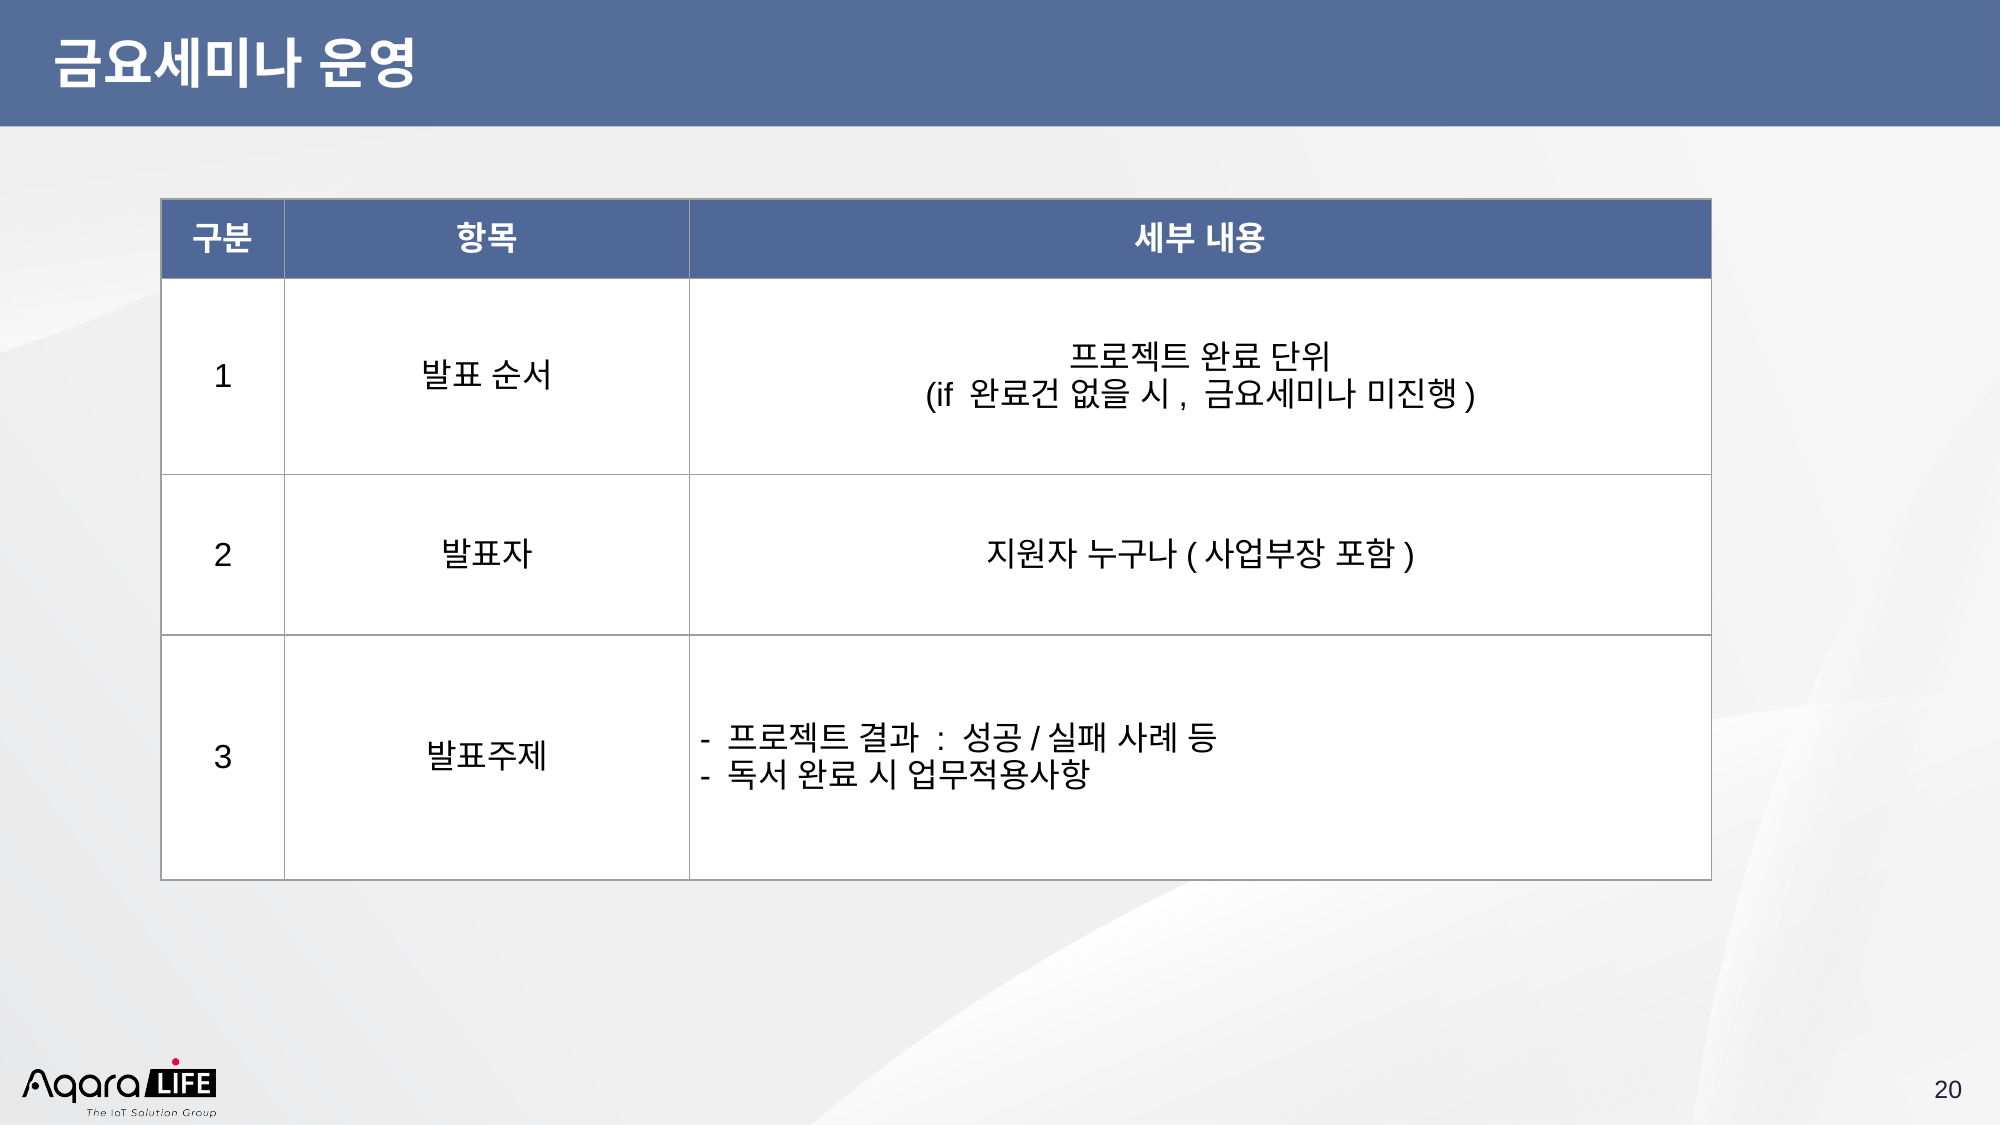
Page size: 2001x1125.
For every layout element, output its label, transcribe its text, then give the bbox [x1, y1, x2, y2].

table_cell 프로젝트 완료 단위 (if 완료건 없을 시, 금요세미나 미진행) [690, 279, 1711, 474]
text_box [146, 202, 2000, 278]
slide_number ‹#› [1527, 1063, 1978, 1114]
table_cell - 프로젝트 결과 : 성공/실패 사례 등 - 독서 완료 시 업무적용사항 [690, 636, 1711, 879]
table_cell 1 [162, 279, 284, 474]
picture [0, 0, 2001, 1125]
table_cell 발표자 [285, 475, 689, 634]
table_cell 발표주제 [285, 636, 689, 879]
table_cell 2 [162, 475, 284, 634]
title 금요세미나 운영 [38, 14, 1962, 119]
table_cell 3 [162, 636, 284, 879]
table_cell 발표 순서 [285, 279, 689, 474]
table_cell 지원자 누구나(사업부장 포함) [690, 475, 1711, 634]
